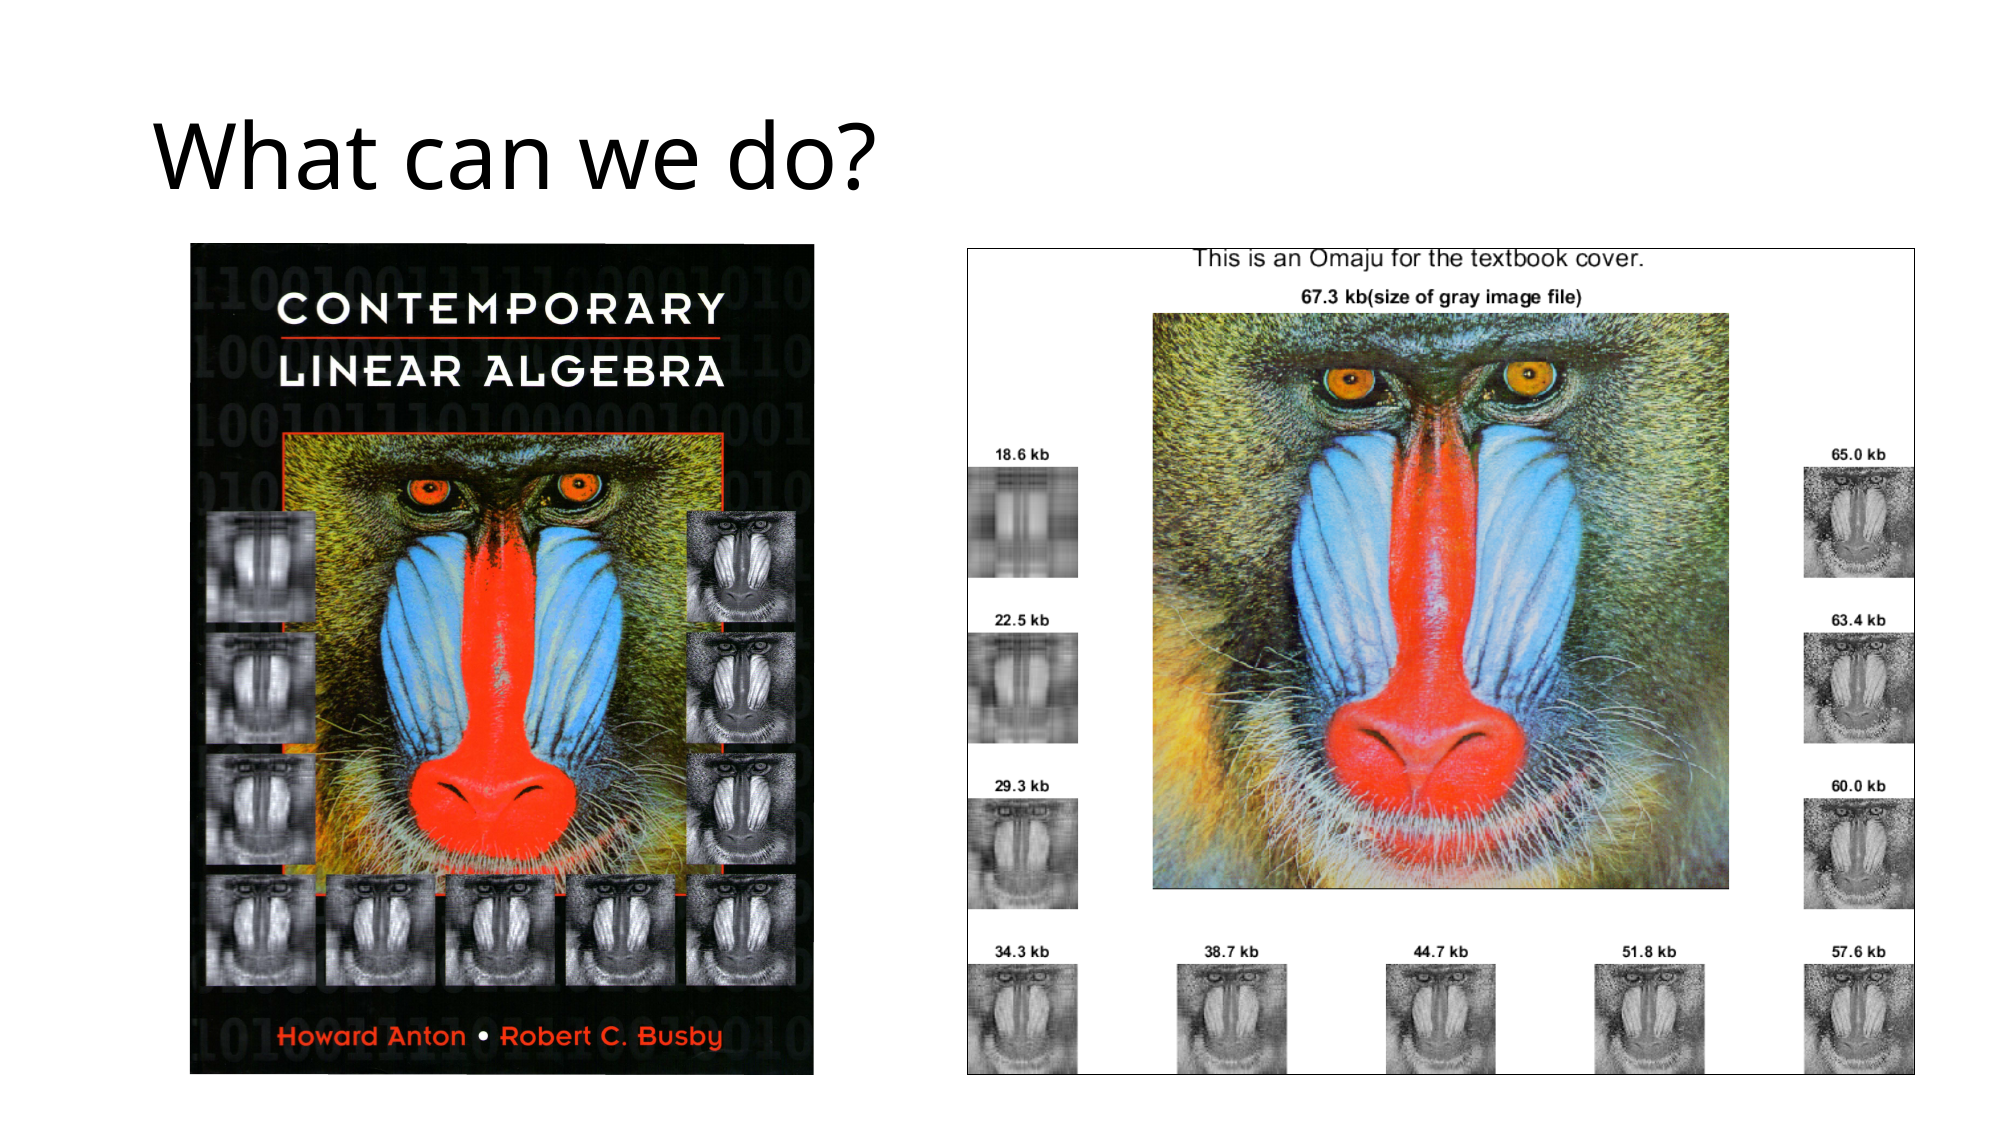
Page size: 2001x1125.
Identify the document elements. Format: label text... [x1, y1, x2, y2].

title What can we do? [137, 50, 1863, 269]
picture [966, 248, 1915, 1075]
picture [189, 243, 815, 1075]
